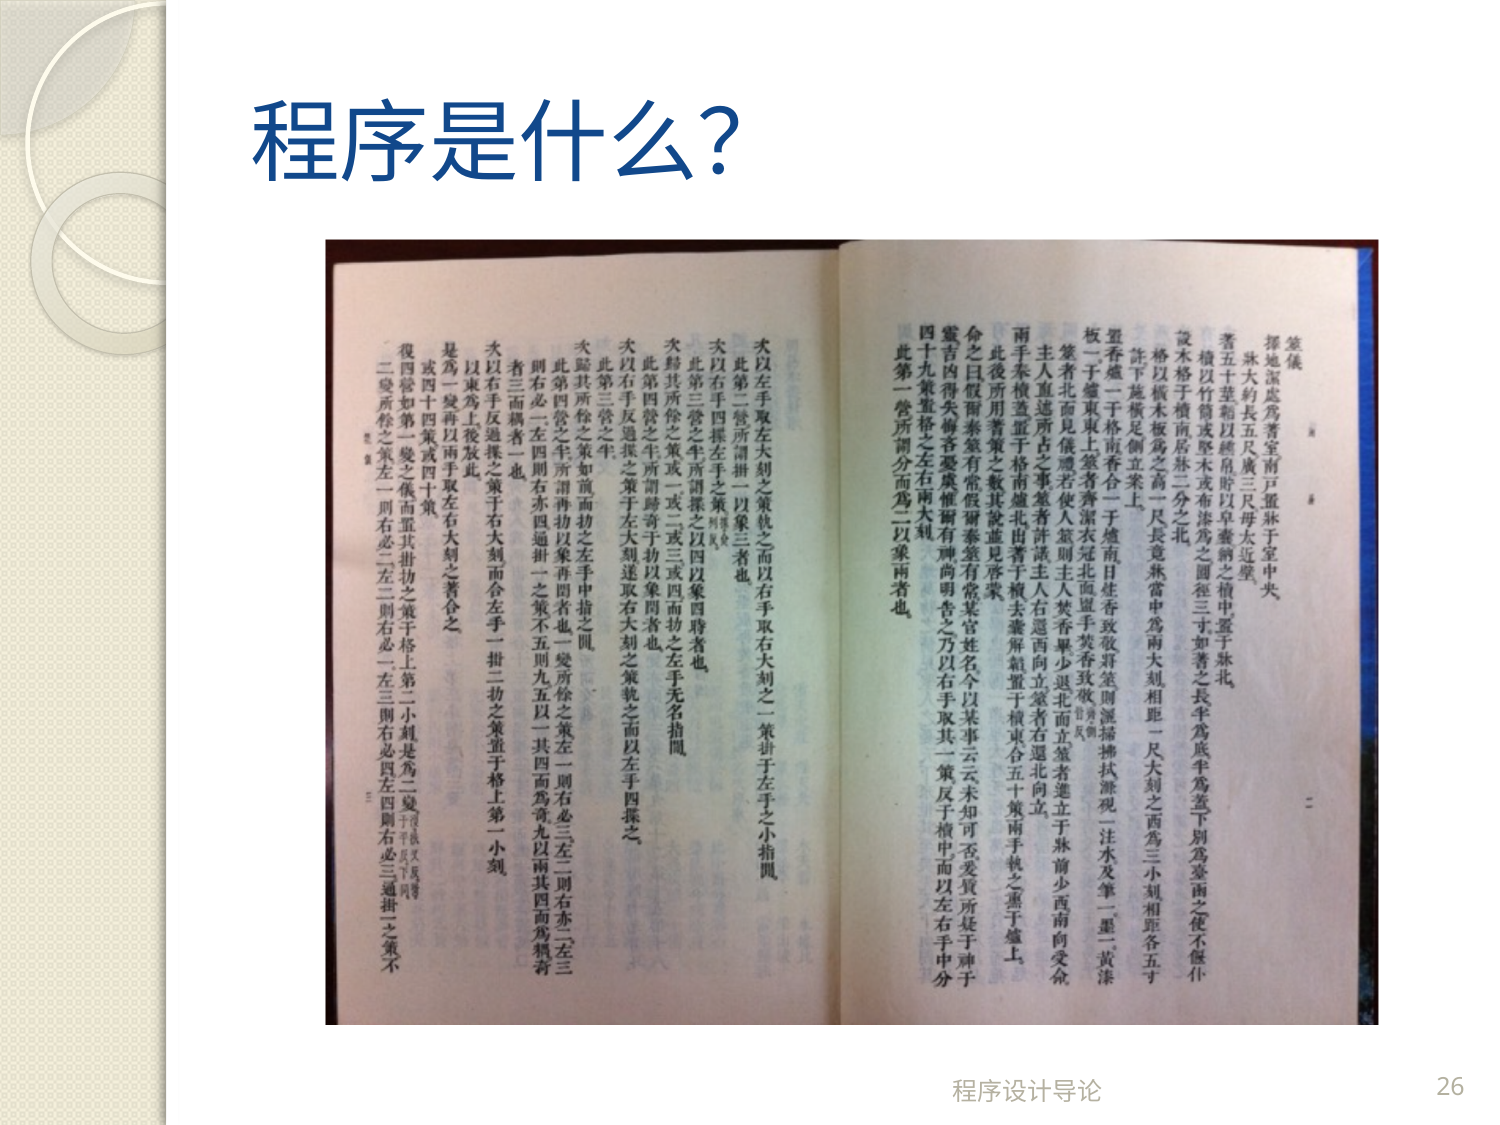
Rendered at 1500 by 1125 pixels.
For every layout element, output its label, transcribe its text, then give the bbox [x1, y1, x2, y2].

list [321, 237, 1380, 1026]
title 程序是什么？ [235, 45, 1466, 233]
footer 程序设计导论 [937, 1034, 1413, 1113]
slide_number 26 [1413, 1034, 1488, 1113]
